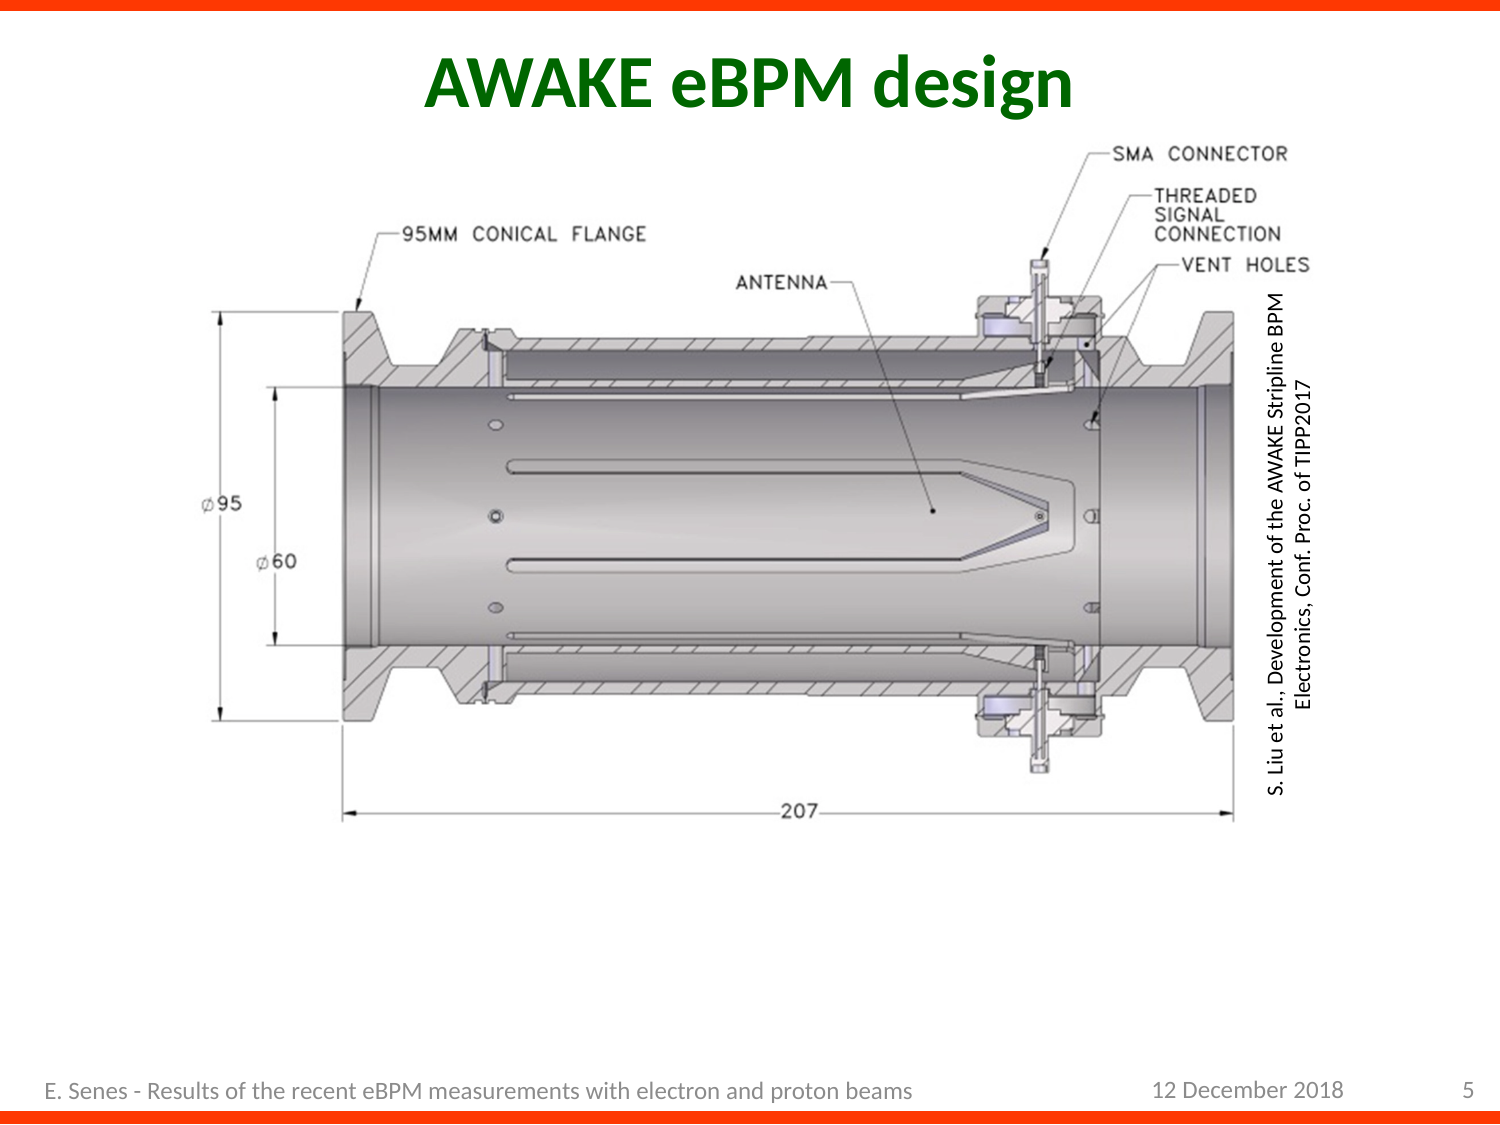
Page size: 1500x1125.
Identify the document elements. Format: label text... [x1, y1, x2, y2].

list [176, 136, 1324, 841]
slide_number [1009, 1058, 1360, 1119]
slide_number 4 [1376, 1058, 1490, 1119]
title AWAKE eBPM design [75, 19, 1425, 137]
footer E. Senes - Results of the recent eBPM measurements with electron and proton beams [29, 1059, 994, 1120]
